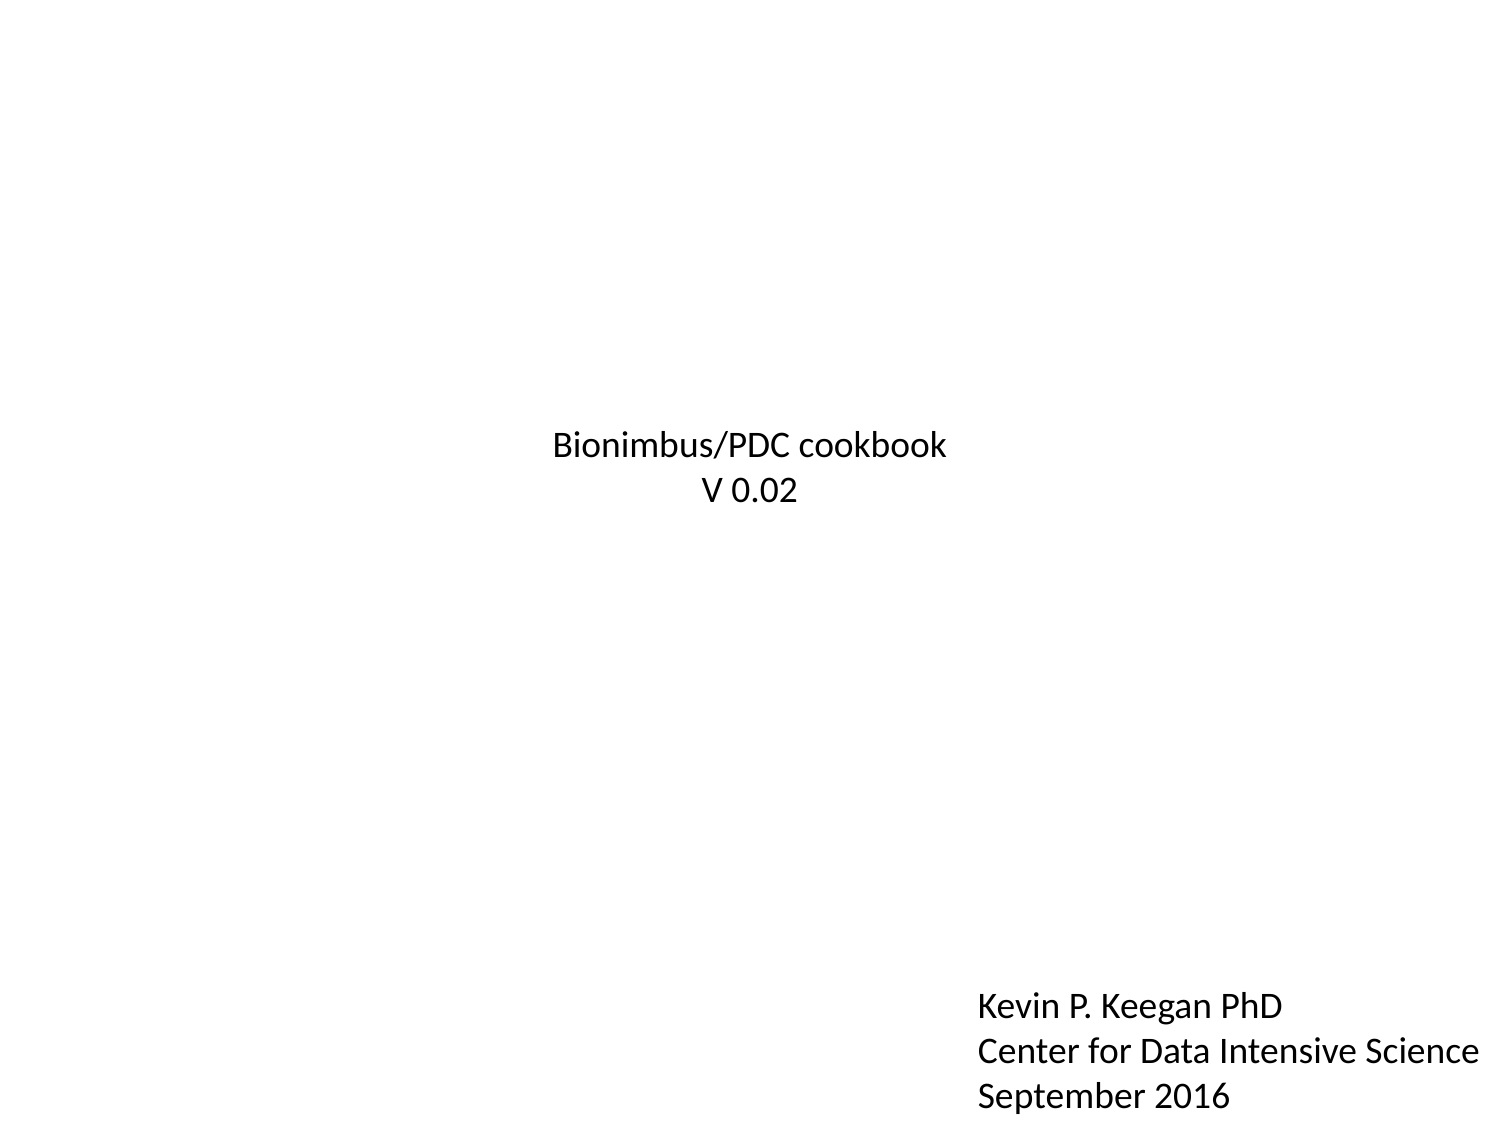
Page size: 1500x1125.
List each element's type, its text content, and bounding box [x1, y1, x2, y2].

text_box Bionimbus/PDC cookbook V 0.02 [537, 412, 963, 518]
text_box Kevin P. Keegan PhD Center for Data Intensive Science September 2016 [963, 973, 1496, 1123]
